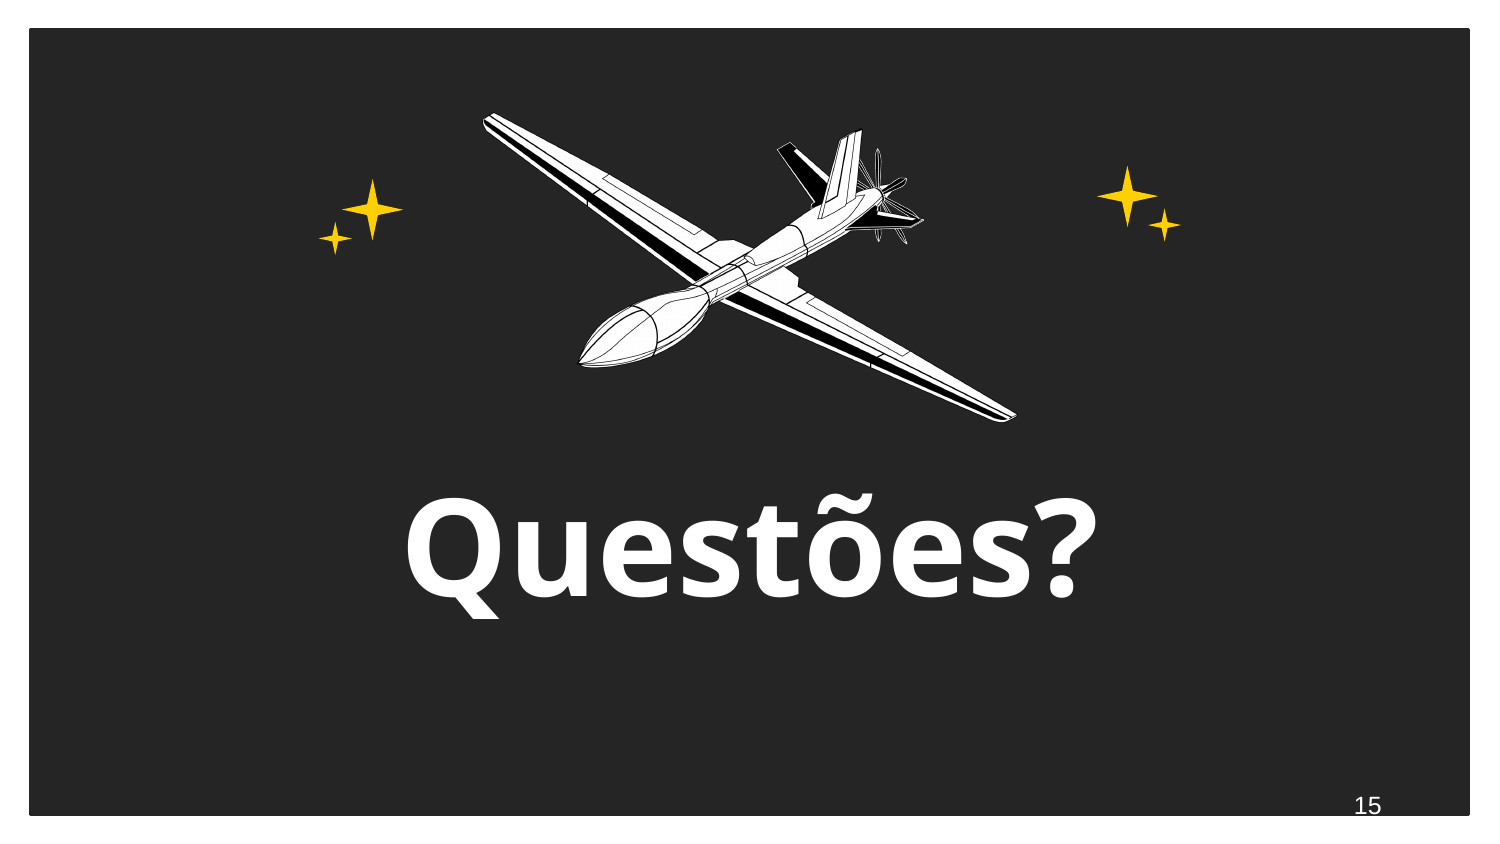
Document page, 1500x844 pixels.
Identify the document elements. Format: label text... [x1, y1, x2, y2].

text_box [1091, 154, 1178, 257]
slide_number 15 [1059, 782, 1397, 828]
picture [482, 112, 1018, 424]
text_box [322, 167, 409, 270]
title Questões? [228, 360, 1272, 755]
